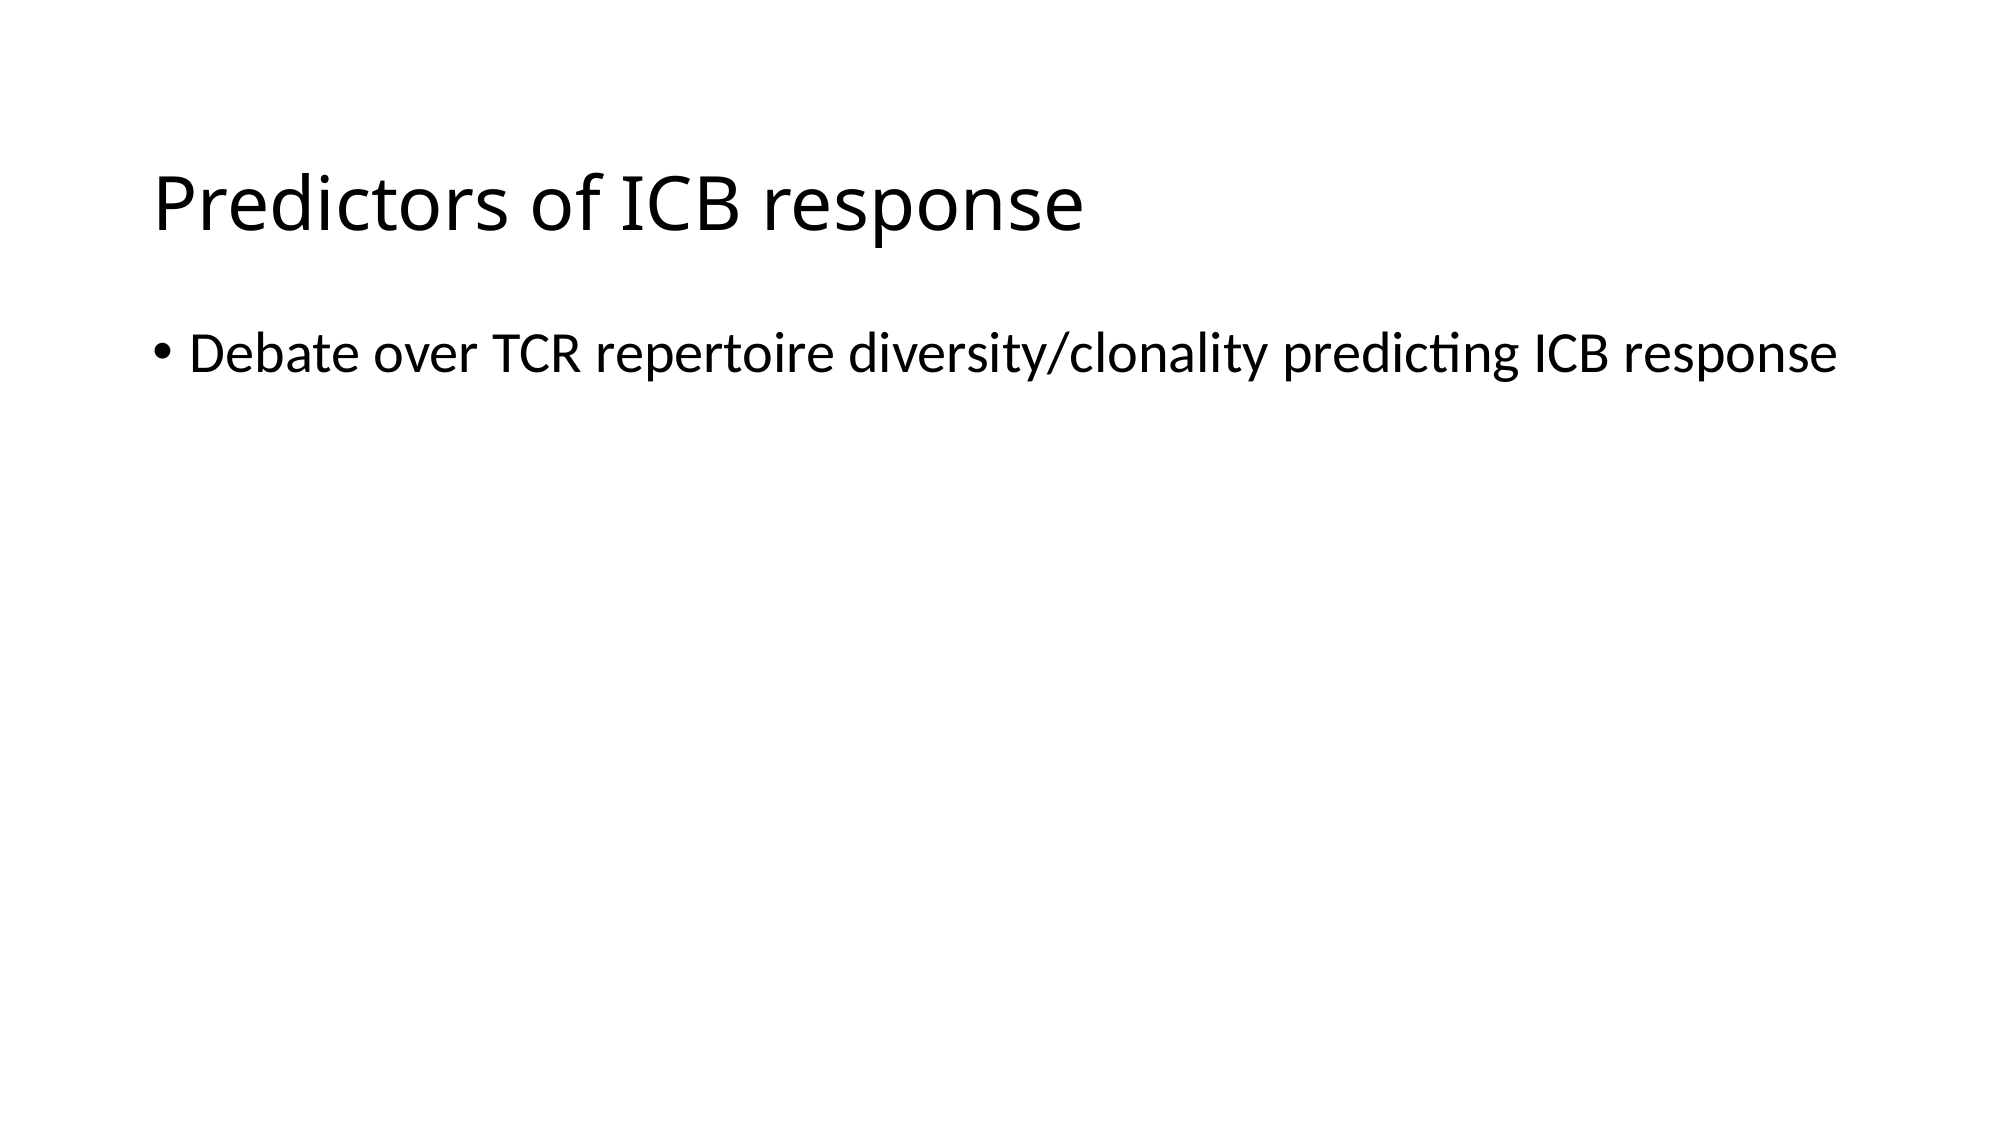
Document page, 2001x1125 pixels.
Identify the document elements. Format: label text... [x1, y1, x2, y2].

title Predictors of ICB response [137, 97, 1863, 314]
list Debate over TCR repertoire diversity/clonality predicting ICB response [137, 314, 1863, 1074]
